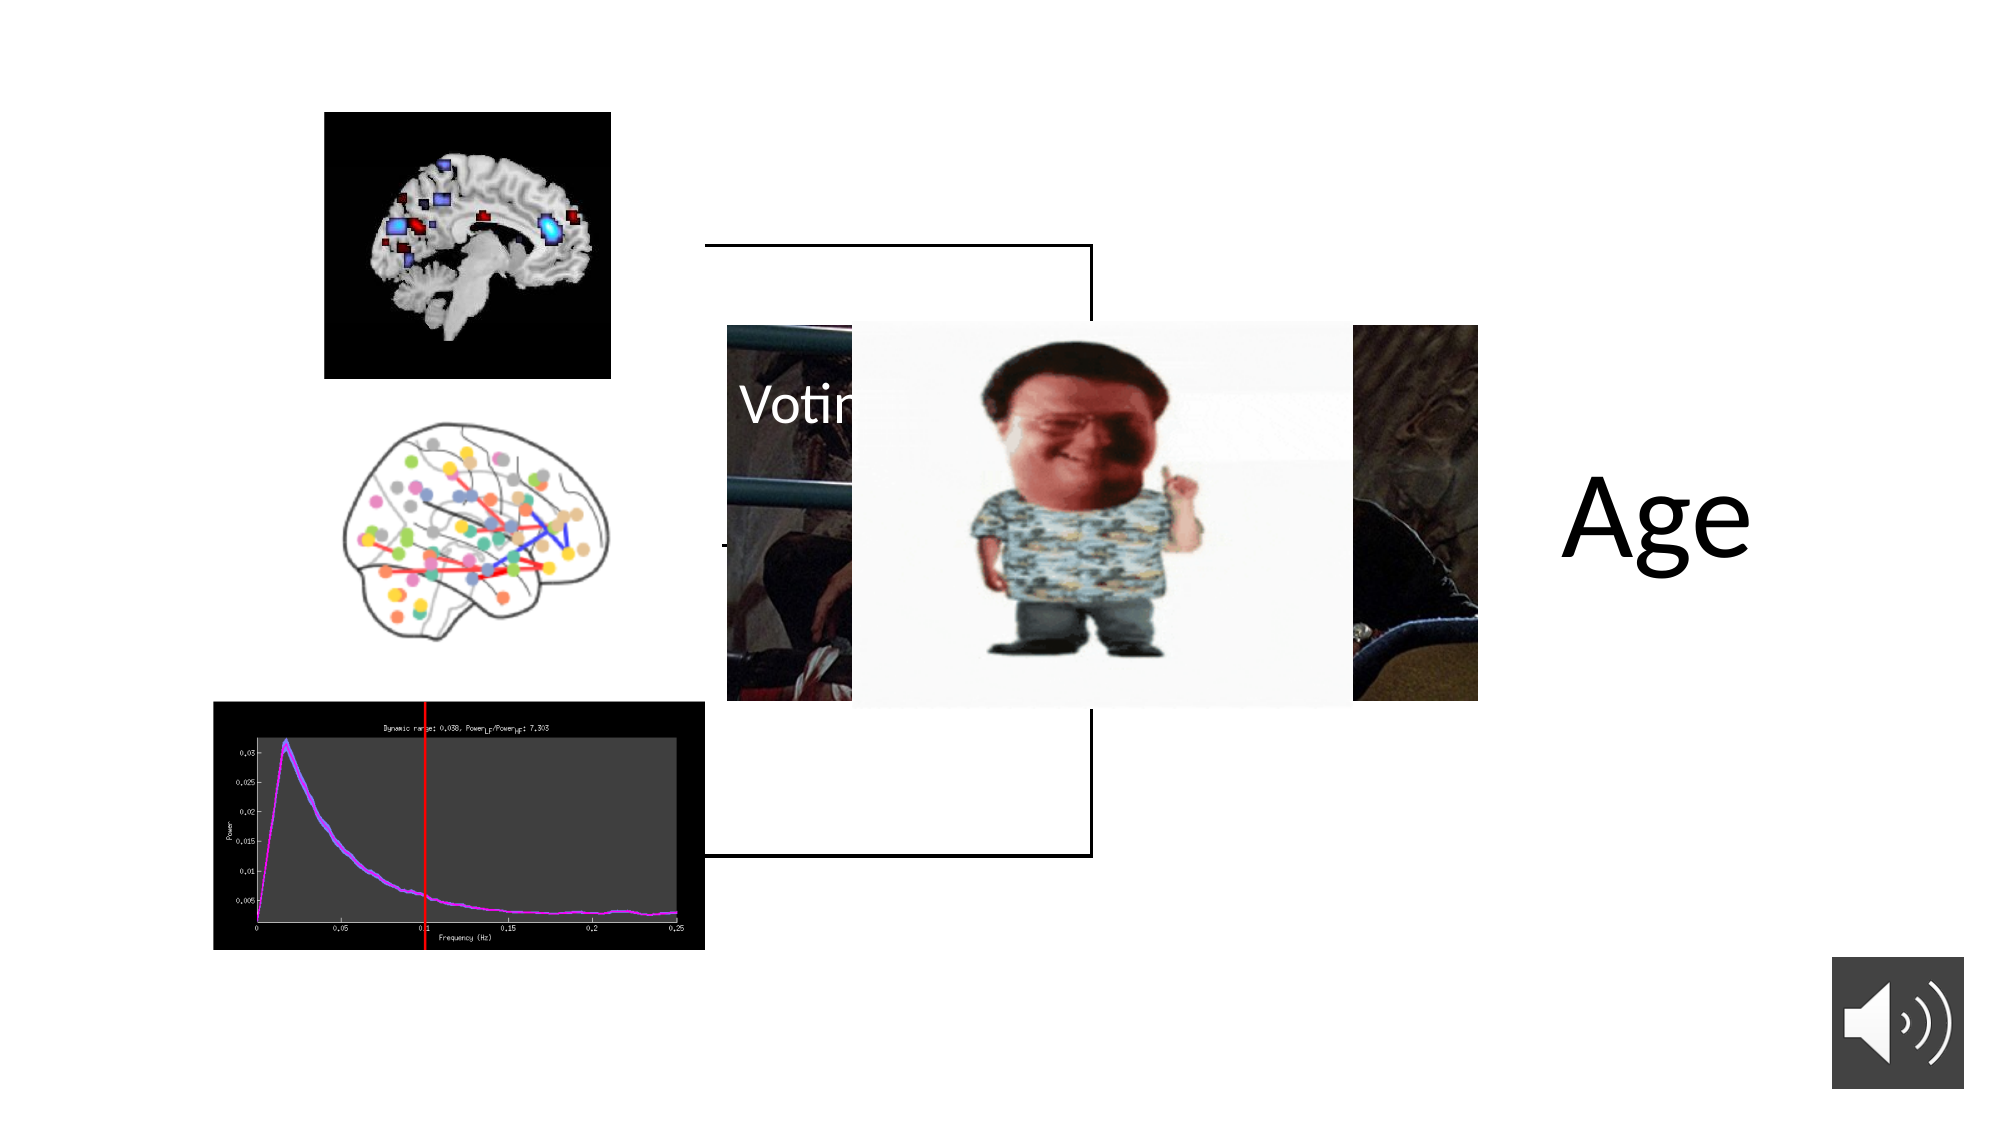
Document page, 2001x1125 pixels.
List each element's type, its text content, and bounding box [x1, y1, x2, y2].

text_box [1353, 325, 1478, 701]
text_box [722, 325, 852, 701]
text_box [704, 545, 1479, 856]
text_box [704, 245, 1479, 545]
text_box Age [1546, 425, 1769, 590]
picture [852, 321, 1353, 709]
picture [213, 112, 705, 950]
picture [1831, 956, 1965, 1090]
